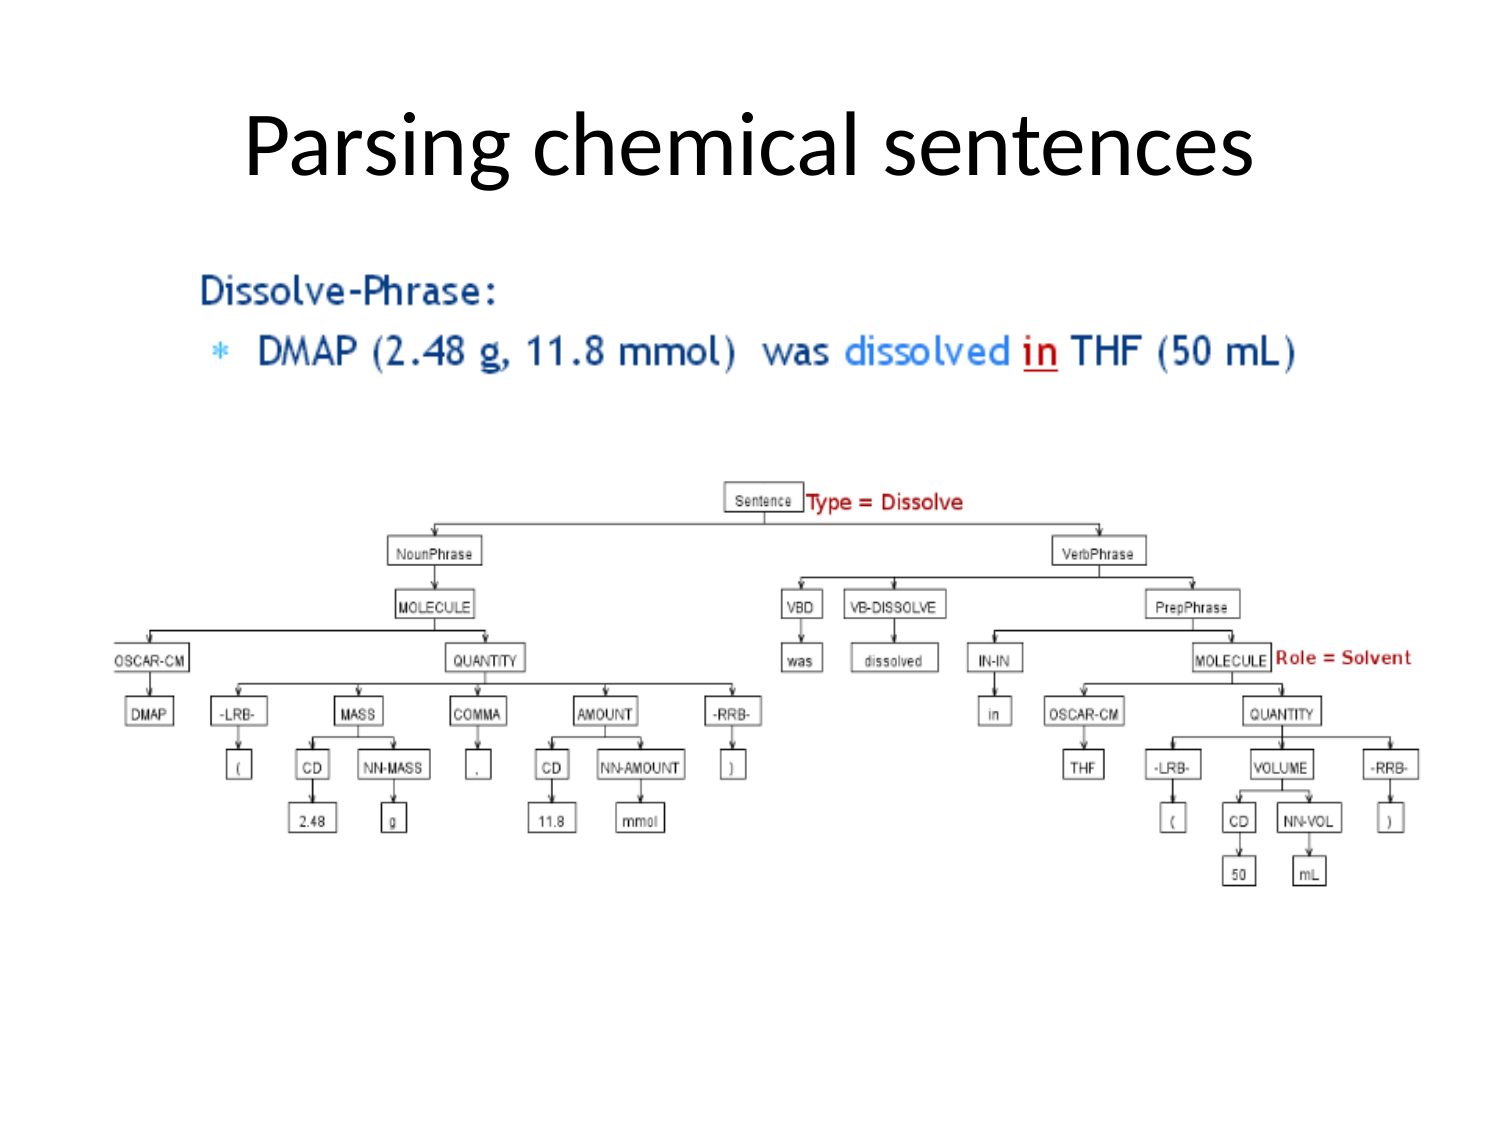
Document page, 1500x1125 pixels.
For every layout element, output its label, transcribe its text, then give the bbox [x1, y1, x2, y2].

title Parsing chemical sentences [75, 45, 1425, 233]
picture [176, 270, 1316, 383]
picture [111, 444, 1424, 922]
